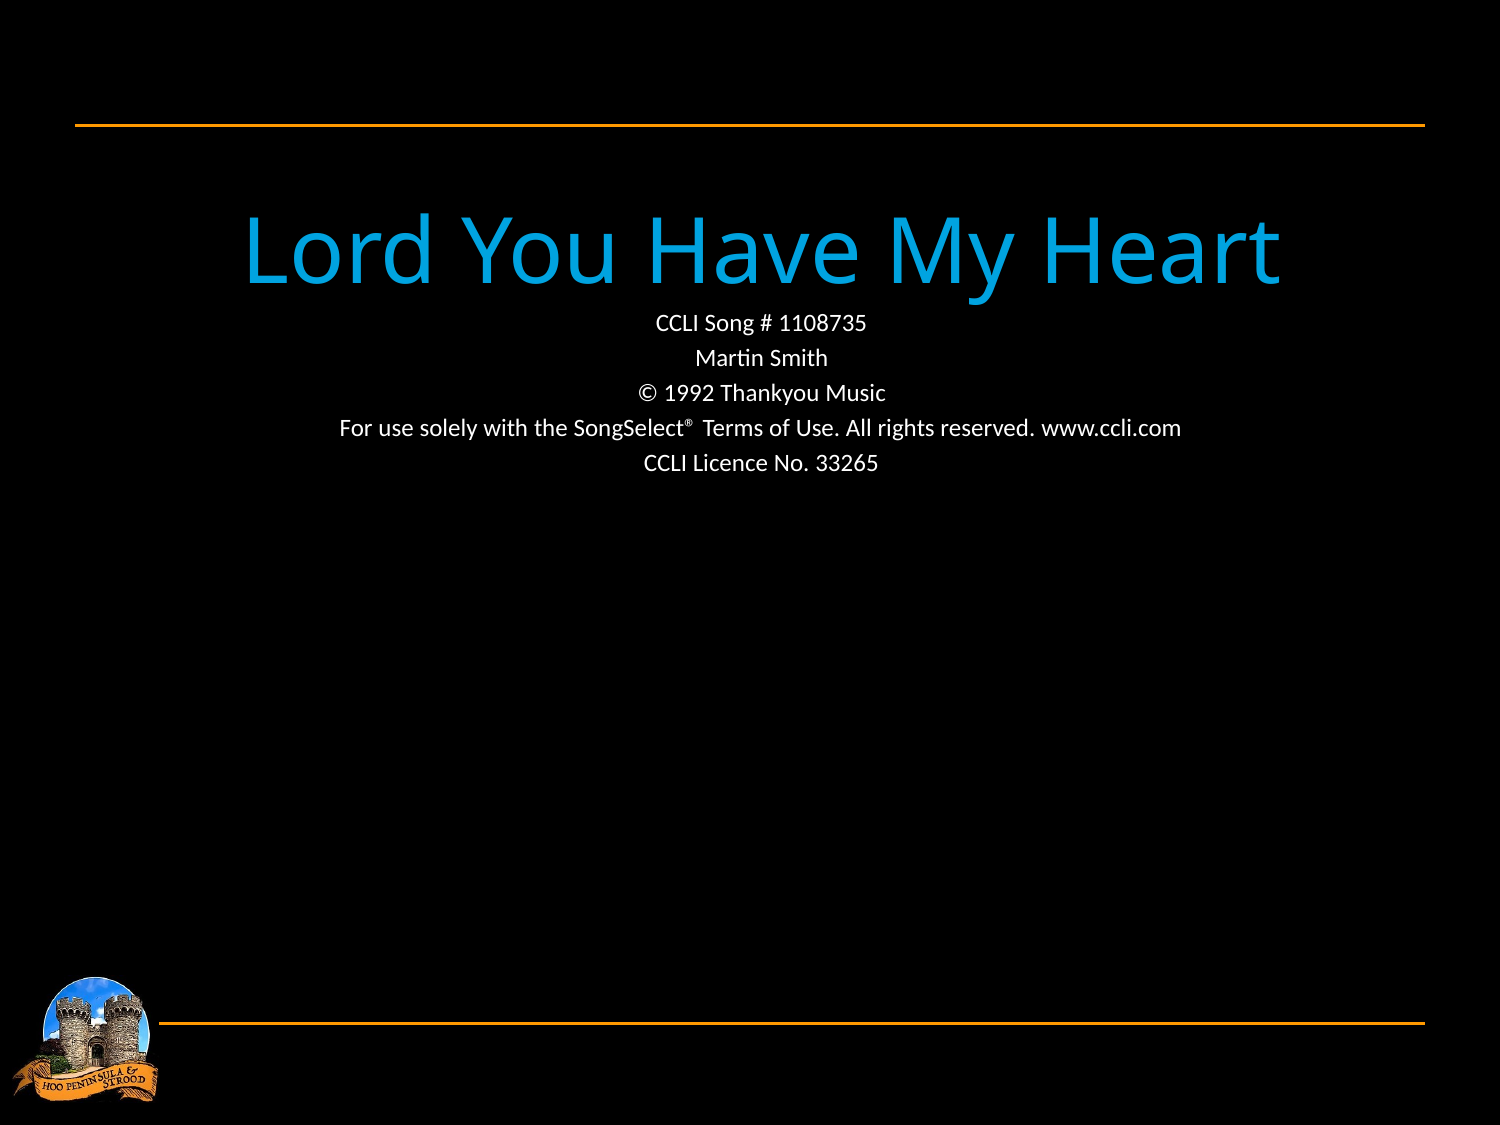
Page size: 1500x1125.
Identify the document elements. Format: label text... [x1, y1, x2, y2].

subtitle Lord You Have My Heart CCLI Song # 1108735 Martin Smith © 1992 Thankyou Music For use solely with the SongSelect® Terms of Use. All rights reserved. www.ccli.com CCLI Licence No. 33265 [53, 30, 1471, 1094]
picture [11, 975, 160, 1103]
